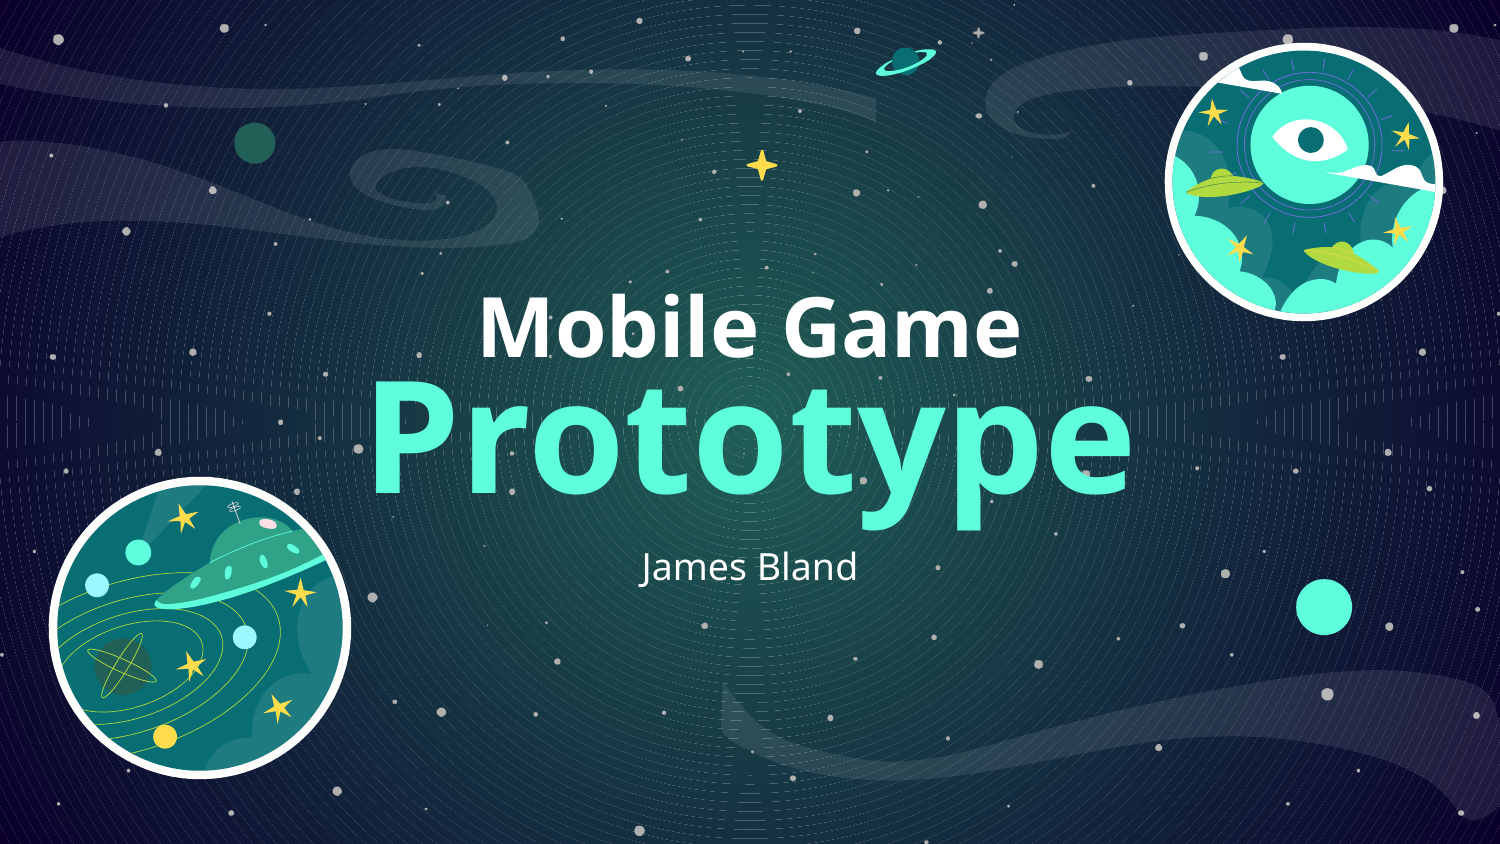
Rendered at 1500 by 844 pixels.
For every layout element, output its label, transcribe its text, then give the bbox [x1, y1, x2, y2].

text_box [48, 476, 352, 780]
title Mobile Game Prototype [234, 261, 1266, 557]
picture [0, 0, 1500, 844]
subtitle James Bland [356, 548, 1163, 583]
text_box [1164, 42, 1444, 322]
